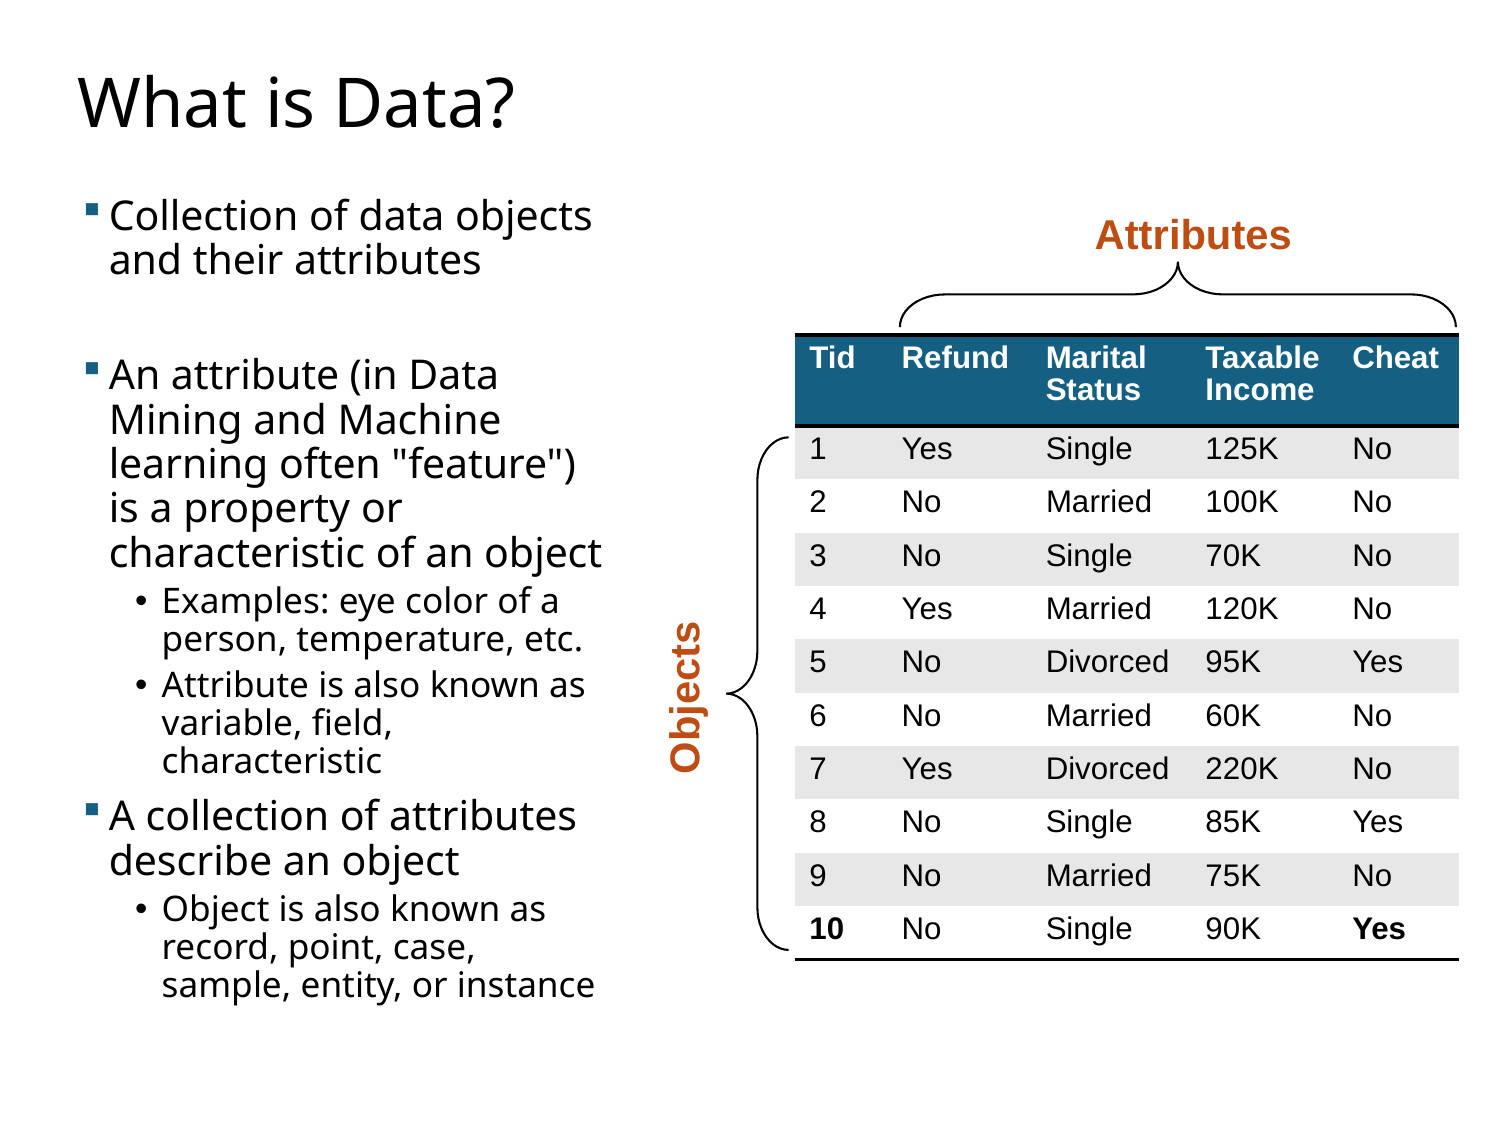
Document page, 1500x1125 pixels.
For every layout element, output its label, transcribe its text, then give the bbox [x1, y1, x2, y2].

table_cell Yes [1338, 639, 1459, 693]
table_cell No [1338, 746, 1459, 799]
table_cell No [887, 906, 1031, 958]
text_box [899, 261, 1456, 328]
table_cell Yes [1338, 799, 1459, 853]
table_cell 85K [1191, 799, 1338, 853]
table_cell No [1338, 479, 1459, 533]
table_cell 220K [1191, 746, 1338, 799]
table_cell No [887, 799, 1031, 853]
table_cell 100K [1191, 479, 1338, 533]
table_cell No [887, 639, 1031, 693]
table_cell 1 [795, 428, 887, 479]
table_cell Yes [887, 746, 1031, 799]
table_header Taxable Income [1191, 337, 1338, 424]
table_cell 2 [795, 479, 887, 533]
text_box [726, 437, 789, 950]
table_cell No [1338, 428, 1459, 479]
table_cell 120K [1191, 586, 1338, 639]
table_cell 7 [795, 746, 887, 799]
table_cell 70K [1191, 533, 1338, 586]
list Collection of data objects and their attributes An attribute (in Data Mining and Machine learning often "feature") is a property or characteristic of an object Examples: eye color of a person, temperature, etc. Attribute is also known as variable, field, characteristic A collection of attributes describe an object Object is also known as record, point, case, sample, entity, or instance [67, 187, 624, 1038]
table_cell Single [1031, 799, 1191, 853]
table_cell No [887, 533, 1031, 586]
table_cell No [1338, 693, 1459, 746]
text_box Attributes [1079, 200, 1318, 261]
table_cell 95K [1191, 639, 1338, 693]
table_cell No [1338, 853, 1459, 906]
table_cell Divorced [1031, 639, 1191, 693]
table_cell 10 [795, 906, 887, 958]
table_header Marital Status [1031, 337, 1191, 424]
table_header Tid [795, 337, 887, 424]
table_cell Yes [1338, 906, 1459, 958]
title What is Data? [62, 60, 1421, 150]
table_header Cheat [1338, 337, 1459, 424]
table_cell Married [1031, 693, 1191, 746]
table_cell 3 [795, 533, 887, 586]
table_cell Married [1031, 853, 1191, 906]
text_box Objects [650, 601, 716, 789]
table_header Refund [887, 337, 1031, 424]
table_cell Married [1031, 479, 1191, 533]
table_cell No [1338, 533, 1459, 586]
table_cell 9 [795, 853, 887, 906]
table_cell Single [1031, 533, 1191, 586]
table_cell 6 [795, 693, 887, 746]
table_cell No [887, 693, 1031, 746]
table_cell Yes [887, 586, 1031, 639]
table_cell Yes [887, 428, 1031, 479]
table_cell No [887, 479, 1031, 533]
table_cell Single [1031, 906, 1191, 958]
table_cell 75K [1191, 853, 1338, 906]
table_cell Divorced [1031, 746, 1191, 799]
table_cell 4 [795, 586, 887, 639]
table_cell 125K [1191, 428, 1338, 479]
table_cell 5 [795, 639, 887, 693]
table_cell Married [1031, 586, 1191, 639]
table_cell No [887, 853, 1031, 906]
table_cell 60K [1191, 693, 1338, 746]
table_cell 90K [1191, 906, 1338, 958]
table_cell 8 [795, 799, 887, 853]
table_cell Single [1031, 428, 1191, 479]
table_cell No [1338, 586, 1459, 639]
